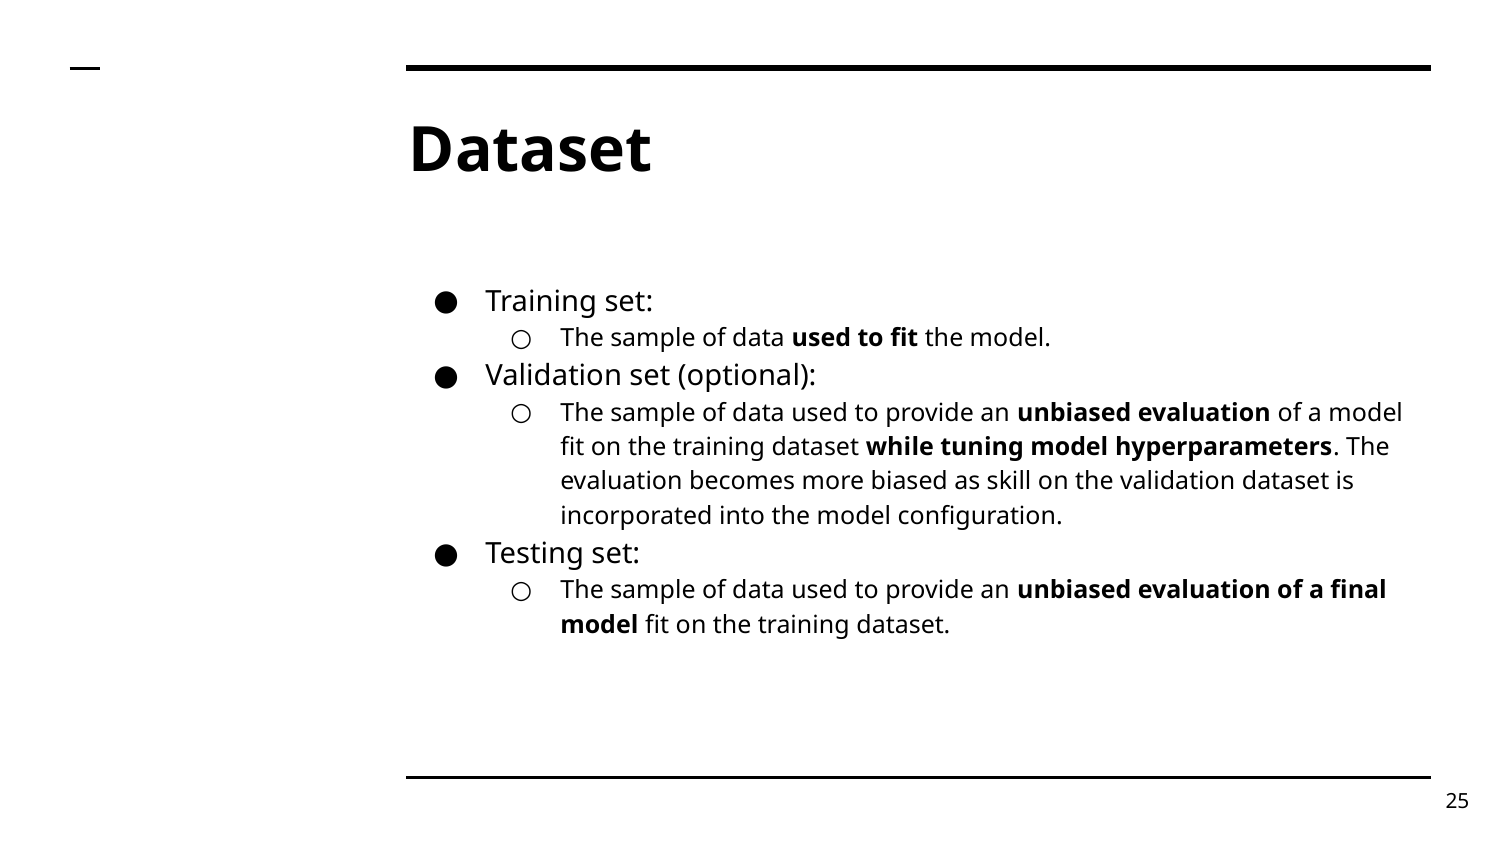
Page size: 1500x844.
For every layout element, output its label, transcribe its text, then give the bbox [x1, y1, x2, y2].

list Training set: The sample of data used to fit the model. Validation set (optional): The sample of data used to provide an unbiased evaluation of a model fit on the training dataset while tuning model hyperparameters. The evaluation becomes more biased as skill on the validation dataset is incorporated into the model configuration. Testing set: The sample of data used to provide an unbiased evaluation of a final model fit on the training dataset. [395, 261, 1433, 755]
title Dataset [393, 94, 1431, 199]
slide_number ‹#› [1394, 769, 1484, 834]
